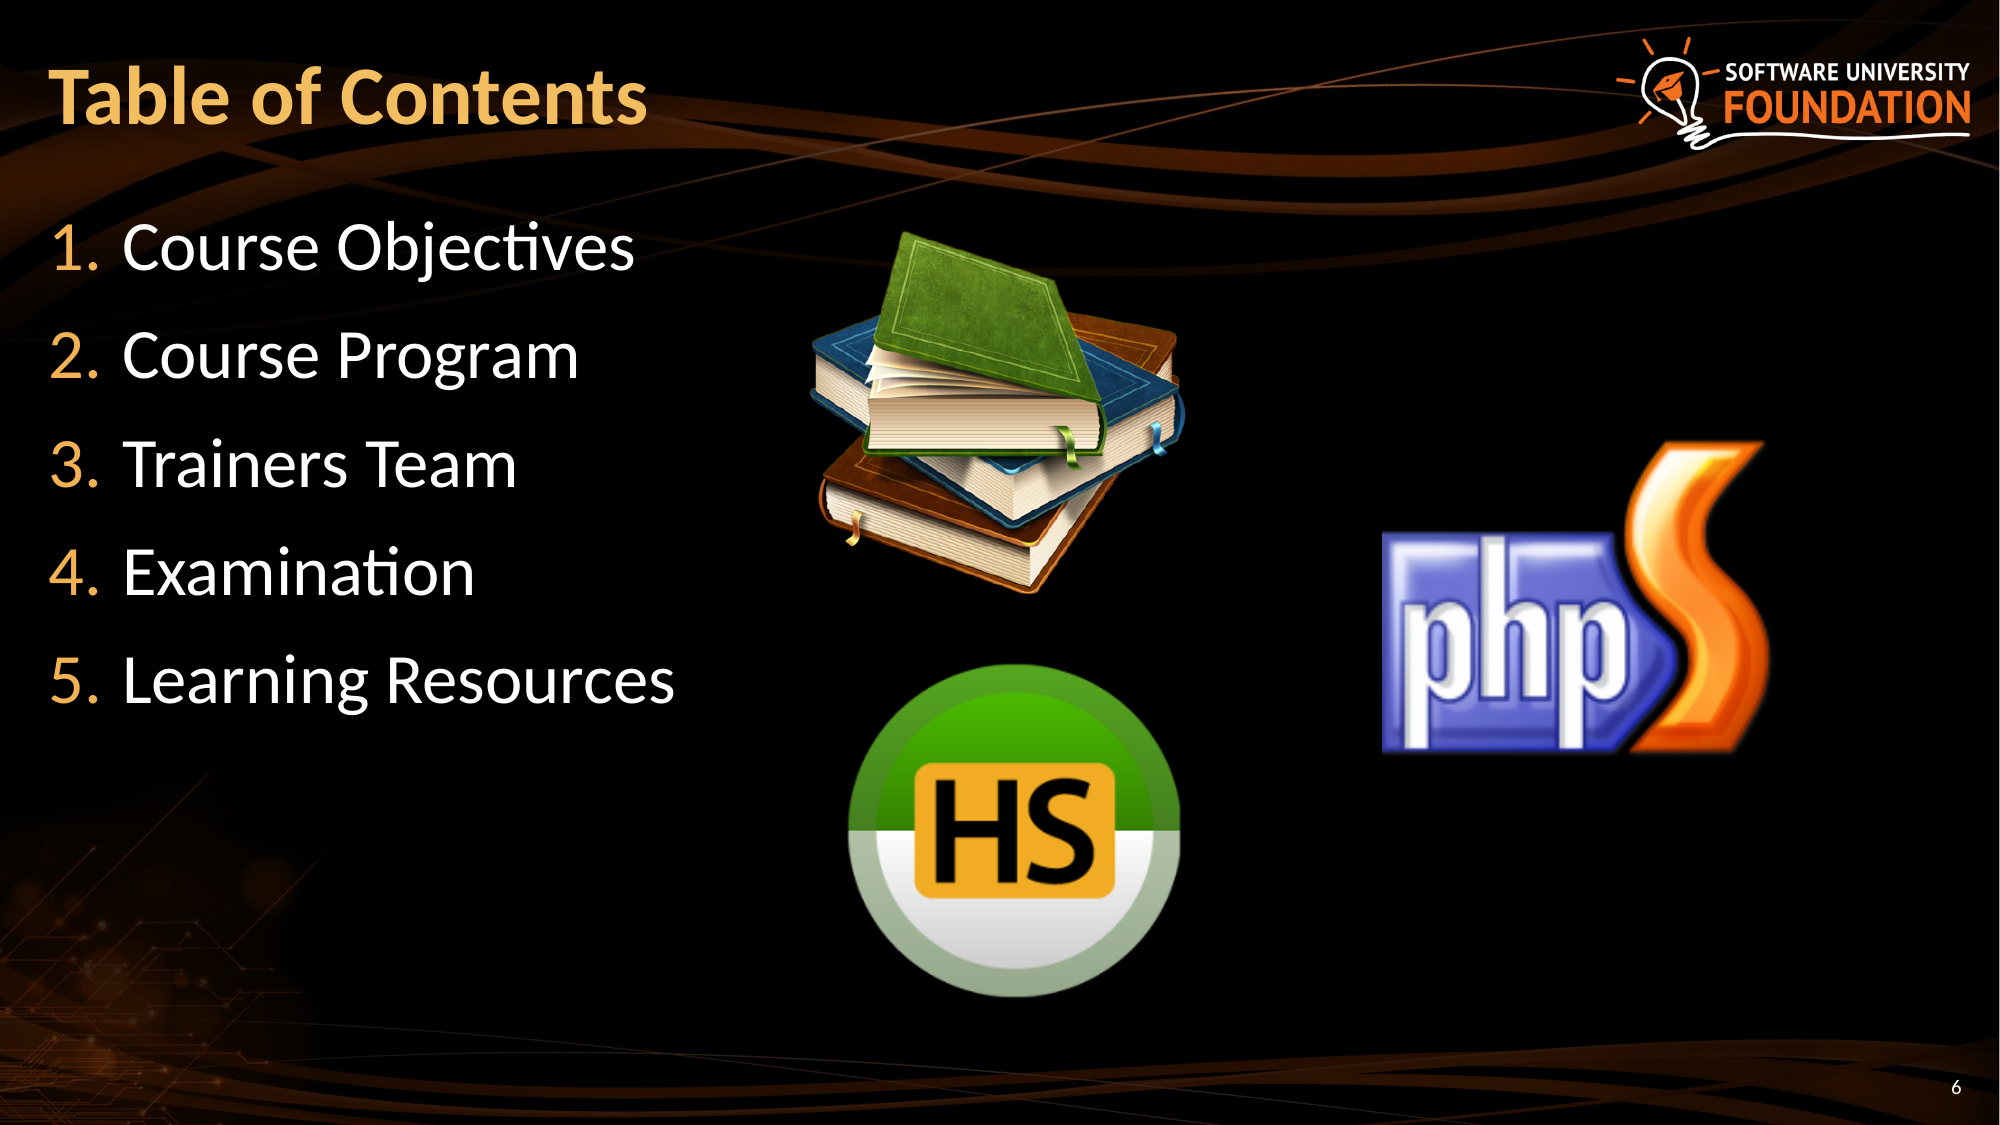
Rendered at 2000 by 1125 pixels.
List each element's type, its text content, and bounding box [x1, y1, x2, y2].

picture [0, 0, 2000, 1125]
list Course Objectives Course Program Trainers Team Examination Learning Resources [31, 195, 1968, 1103]
slide_number 6 [1897, 1070, 1968, 1103]
title Table of Contents [30, 6, 1602, 189]
